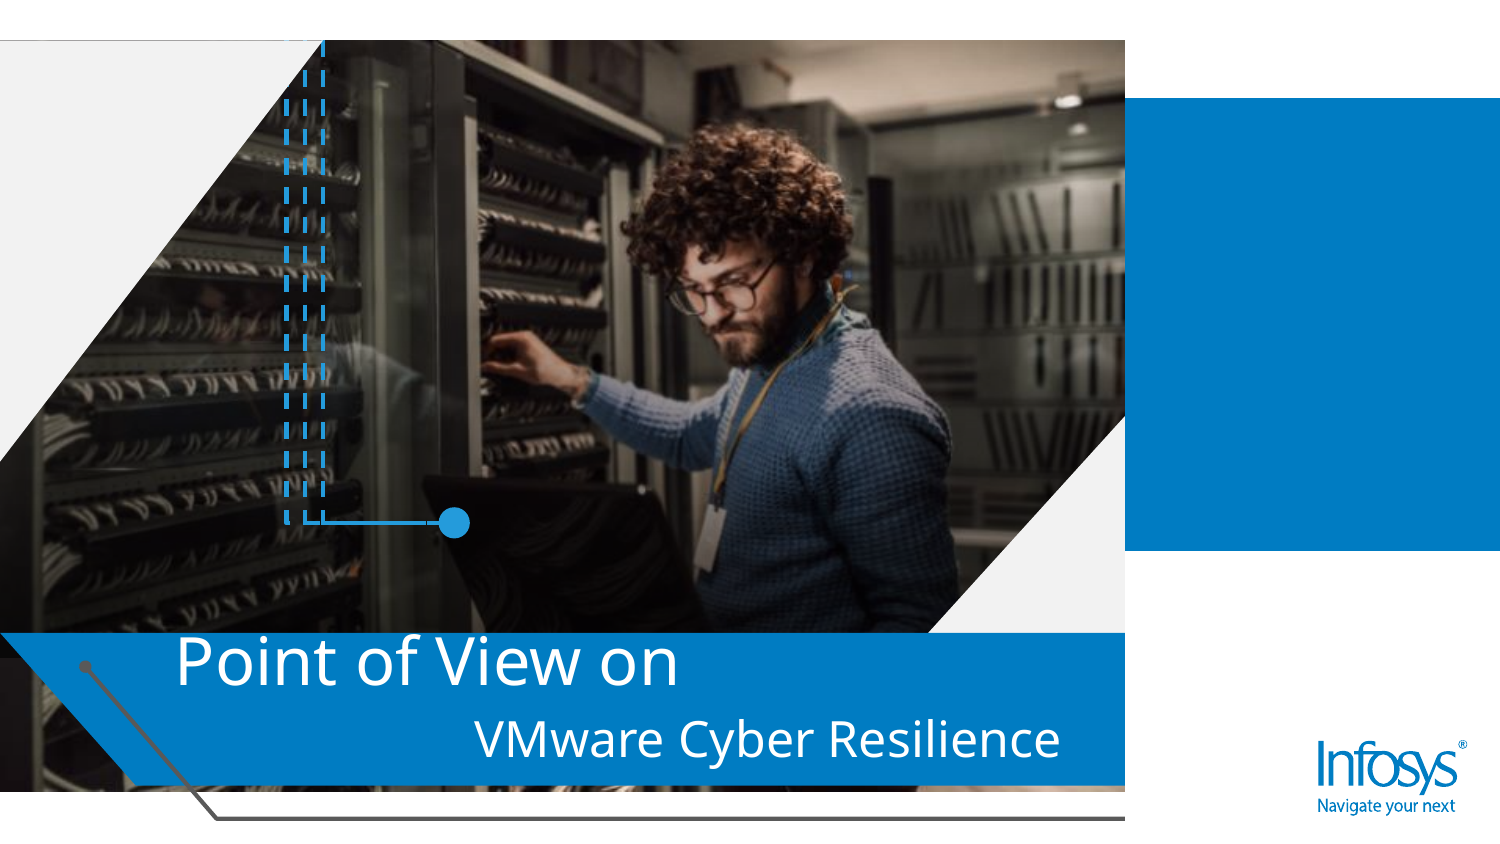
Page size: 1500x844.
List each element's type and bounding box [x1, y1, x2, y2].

picture [0, 40, 1500, 792]
picture [1317, 739, 1468, 817]
text_box [198, 801, 1125, 821]
text_box [286, 40, 455, 524]
